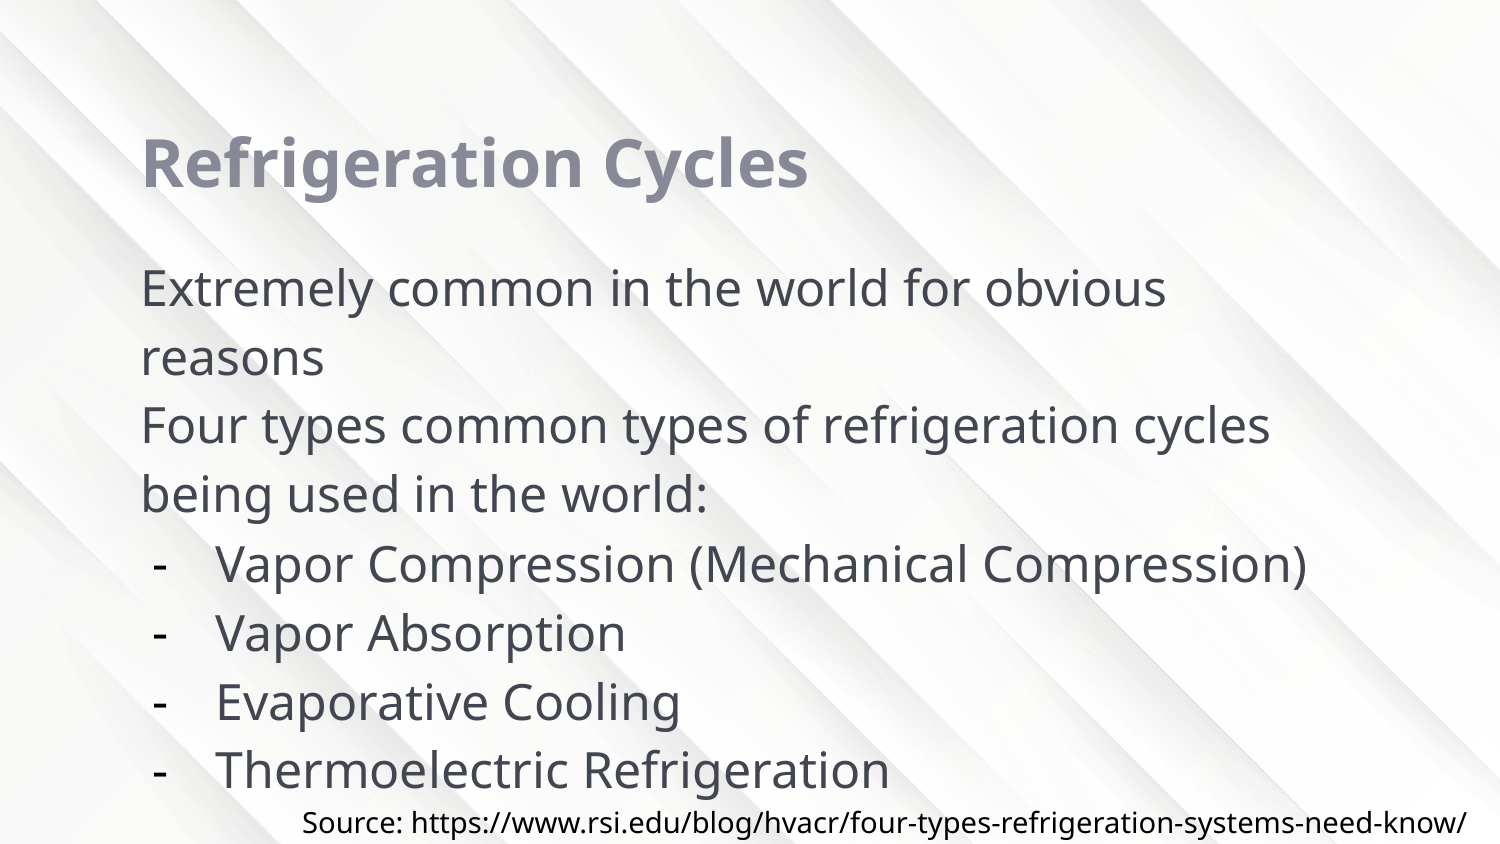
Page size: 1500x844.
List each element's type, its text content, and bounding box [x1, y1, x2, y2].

text_box Source: https://www.rsi.edu/blog/hvacr/four-types-refrigeration-systems-need-know/ [16, 789, 1484, 837]
list Extremely common in the world for obvious reasons Four types common types of refrigeration cycles being used in the world: Vapor Compression (Mechanical Compression) Vapor Absorption Evaporative Cooling Thermoelectric Refrigeration [140, 247, 1360, 745]
title Refrigeration Cycles [140, 137, 1360, 203]
picture [0, 0, 1500, 844]
